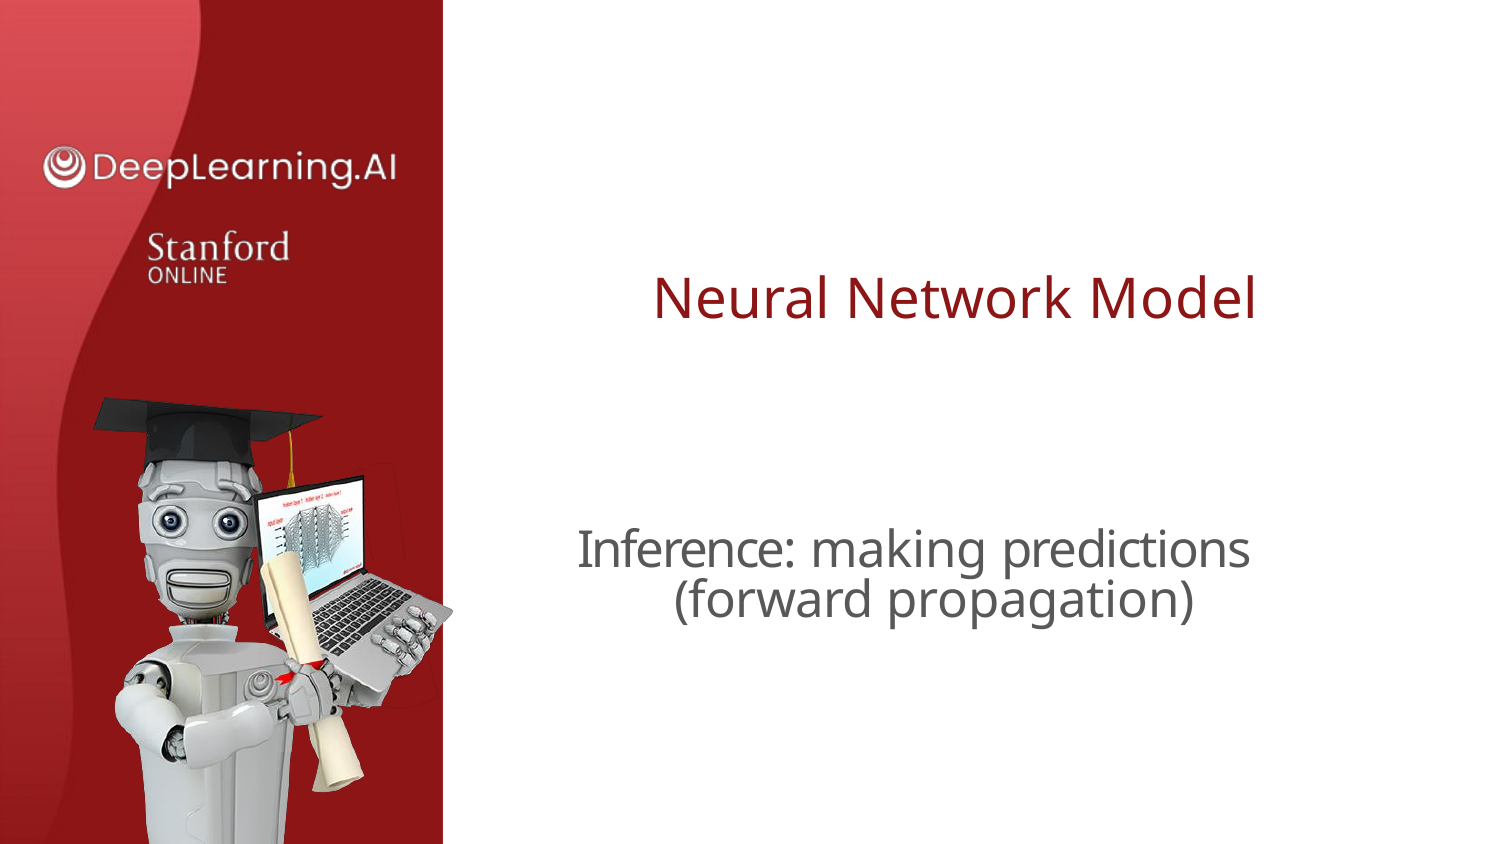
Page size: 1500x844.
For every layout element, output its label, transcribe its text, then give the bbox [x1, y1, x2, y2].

text_box Inference: making predictions (forward propagation) [575, 514, 1369, 628]
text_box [0, 0, 463, 844]
title Neural Network Model [650, 259, 1275, 403]
